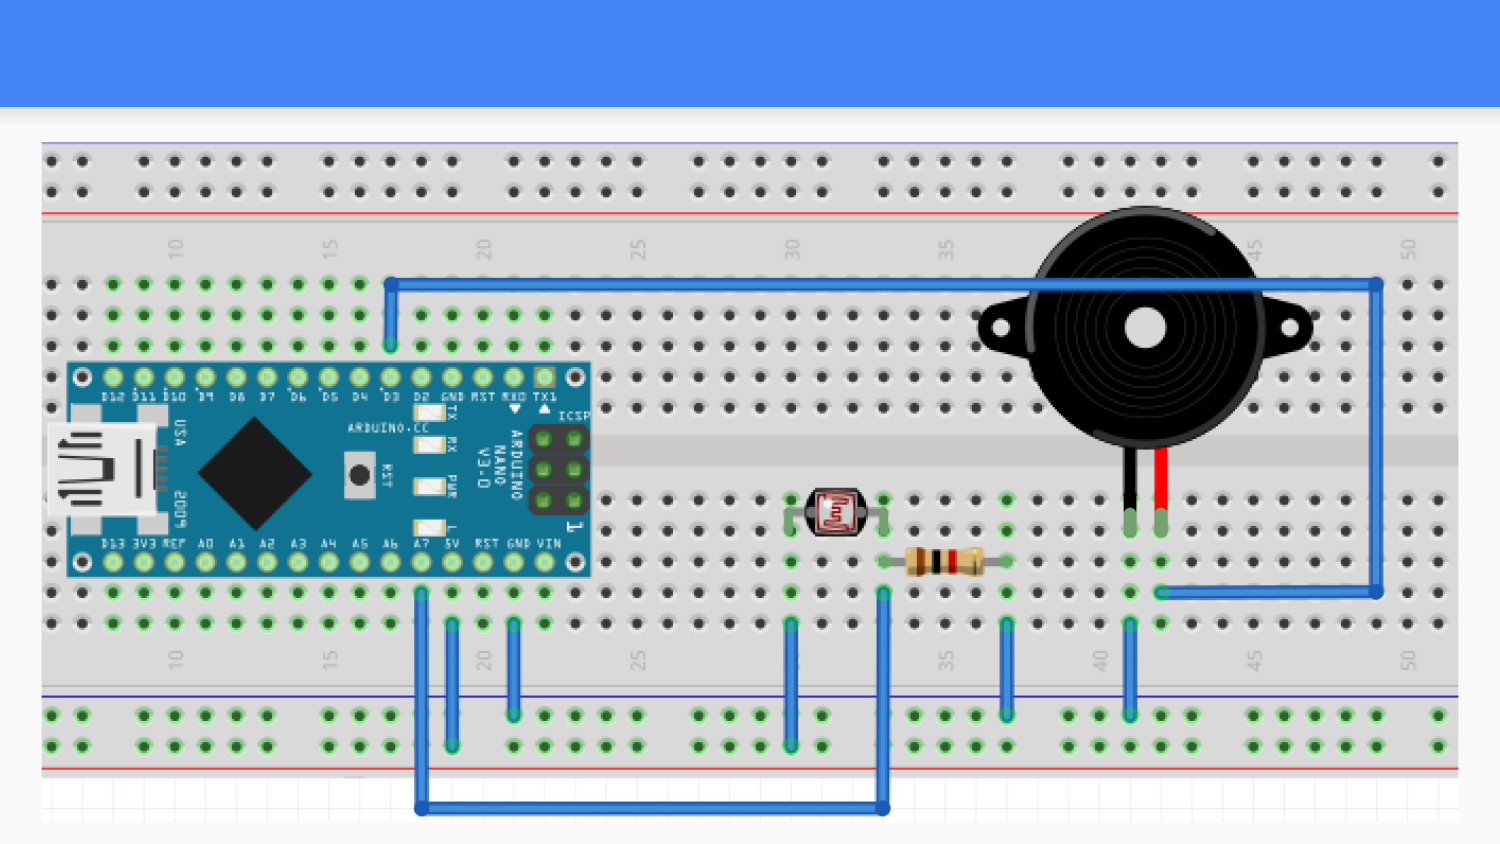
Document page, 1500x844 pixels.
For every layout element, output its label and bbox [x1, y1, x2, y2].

picture [41, 141, 1459, 822]
